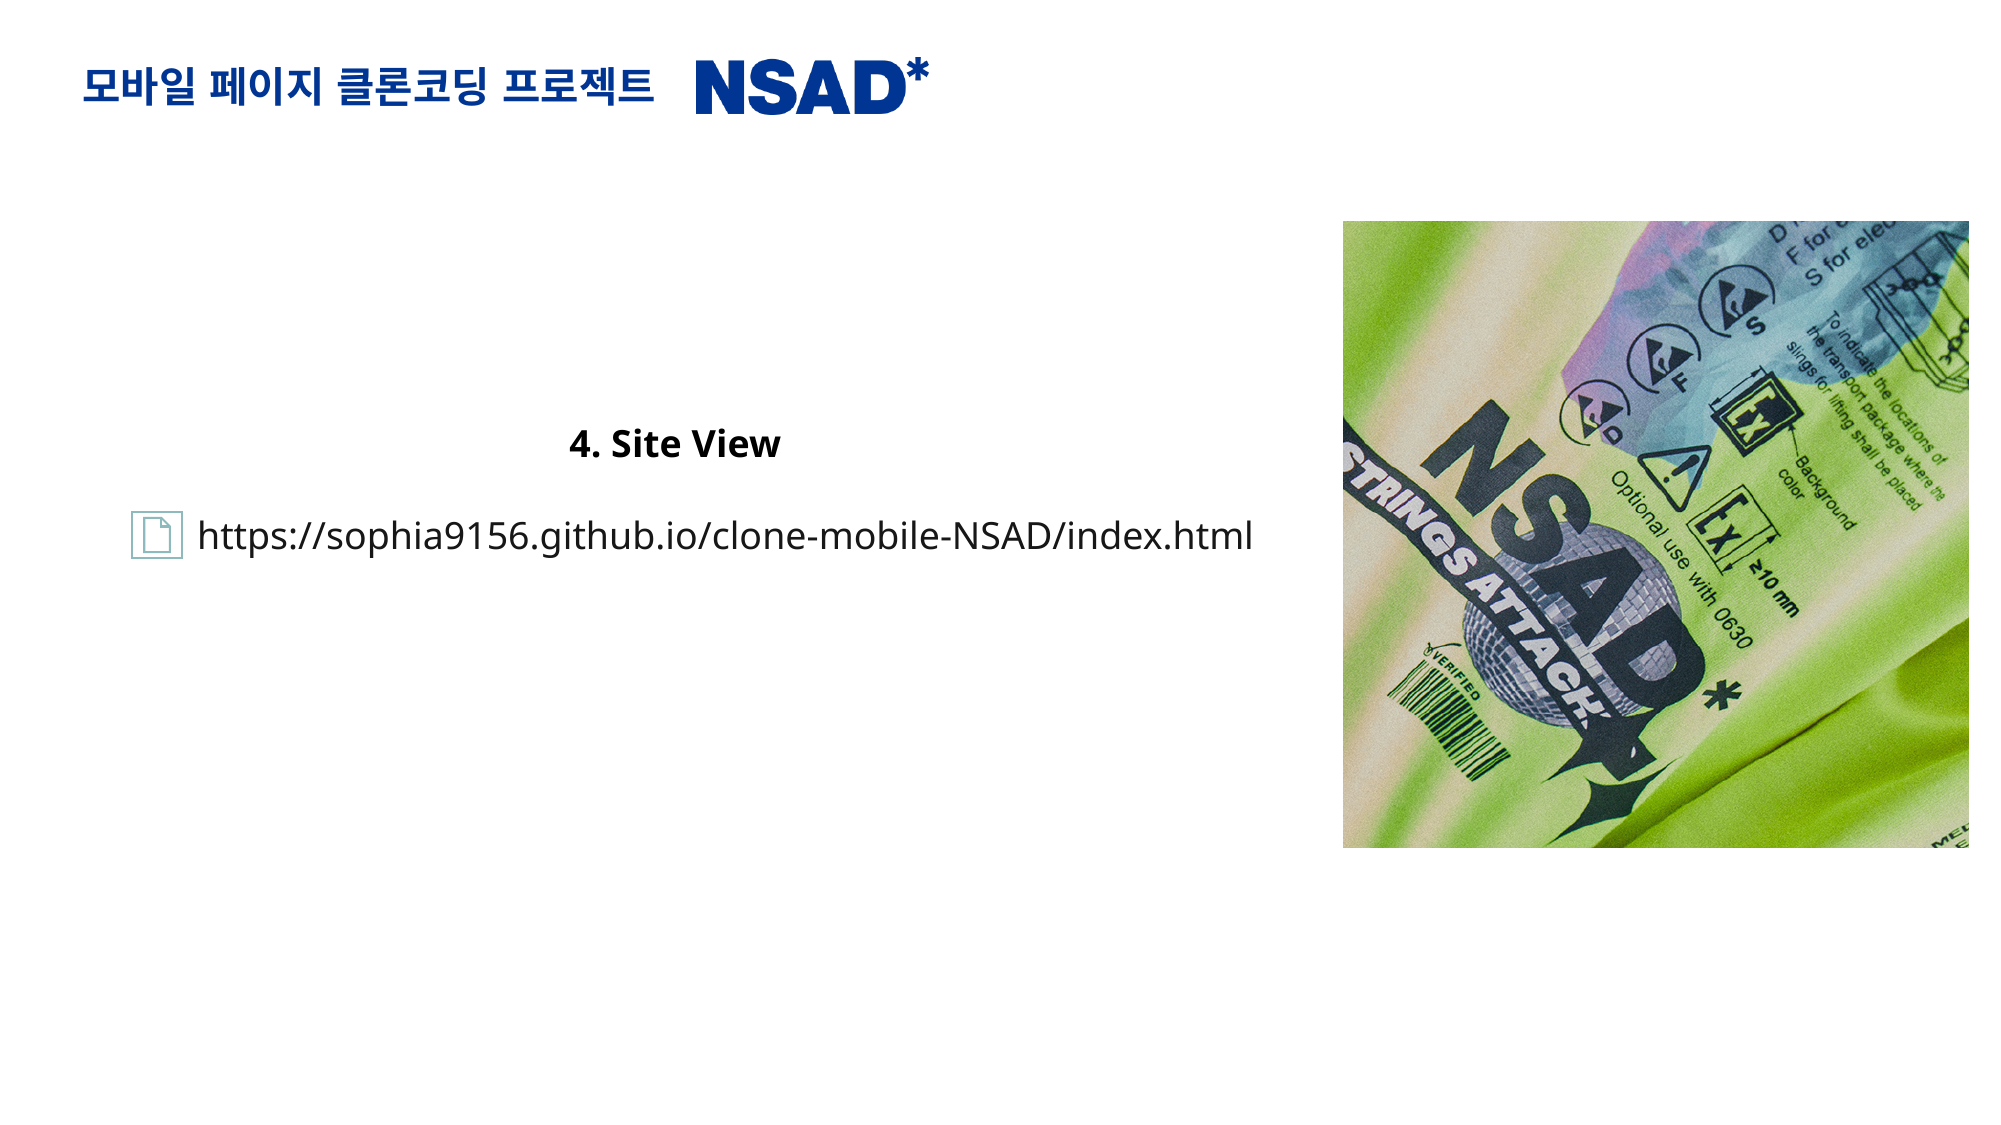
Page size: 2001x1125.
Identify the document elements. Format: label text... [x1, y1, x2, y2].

picture [1343, 221, 1969, 848]
text_box https://sophia9156.github.io/clone-mobile-NSAD/index.html [182, 504, 1284, 565]
text_box [131, 511, 183, 559]
text_box 모바일 페이지 클론코딩 프로젝트 [67, 53, 672, 118]
text_box 4. Site View [361, 403, 989, 482]
picture [696, 57, 930, 115]
